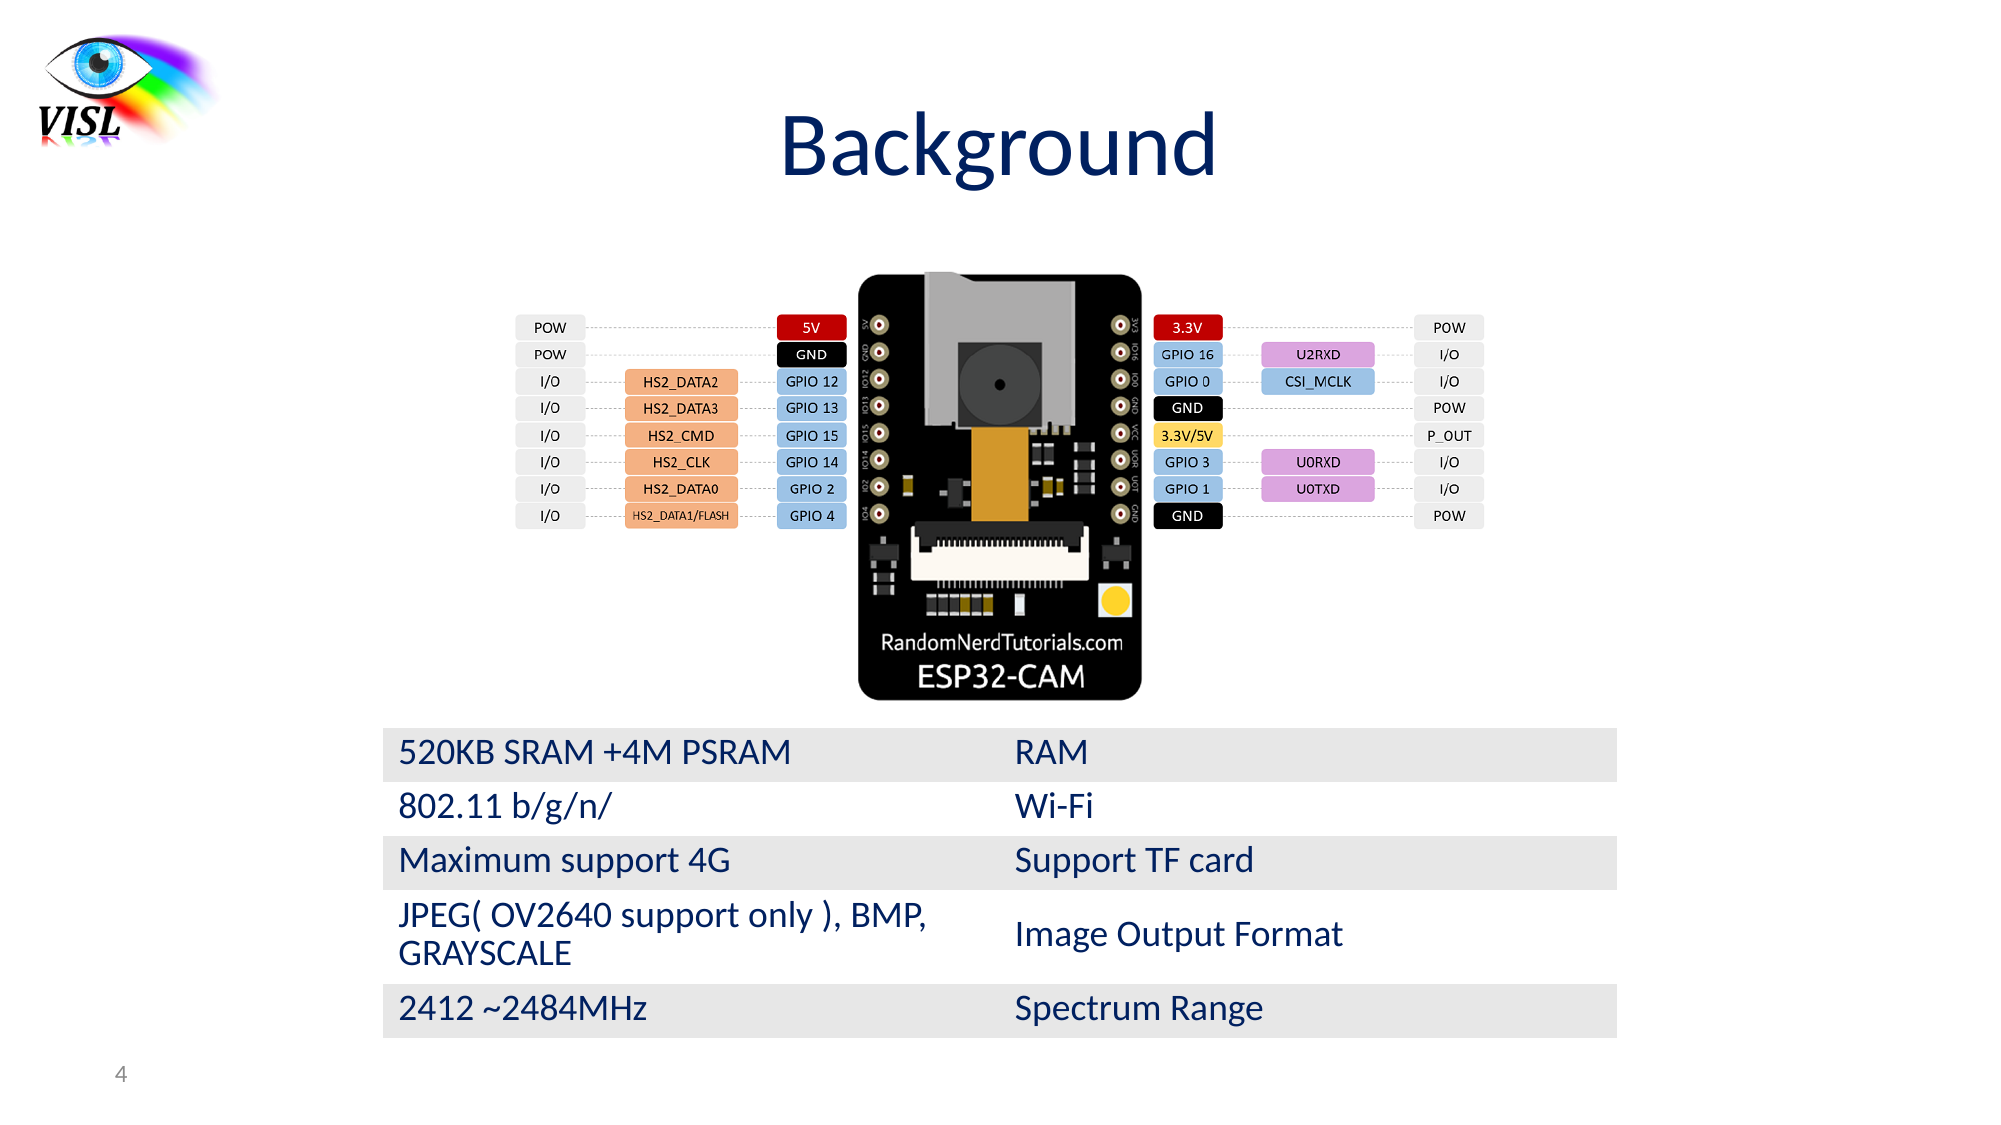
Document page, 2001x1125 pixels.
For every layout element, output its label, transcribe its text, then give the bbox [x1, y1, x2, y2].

table_cell Image Output Format [1000, 890, 1617, 984]
table_cell 2412 ~2484MHz [383, 984, 1000, 1038]
slide_number 4 [99, 1042, 567, 1103]
title Background [99, 45, 1900, 233]
picture [512, 269, 1488, 705]
table_cell Spectrum Range [1000, 984, 1617, 1038]
table_cell Maximum support 4G [383, 836, 1000, 890]
table_header RAM [1000, 728, 1617, 782]
picture [37, 30, 231, 151]
table_header 520KB SRAM +4M PSRAM [383, 728, 1000, 782]
table_cell 802.11 b/g/n/ [383, 782, 1000, 836]
table_cell Wi-Fi [1000, 782, 1617, 836]
table_cell JPEG( OV2640 support only ), BMP, GRAYSCALE [383, 890, 1000, 984]
table_cell Support TF card [1000, 836, 1617, 890]
